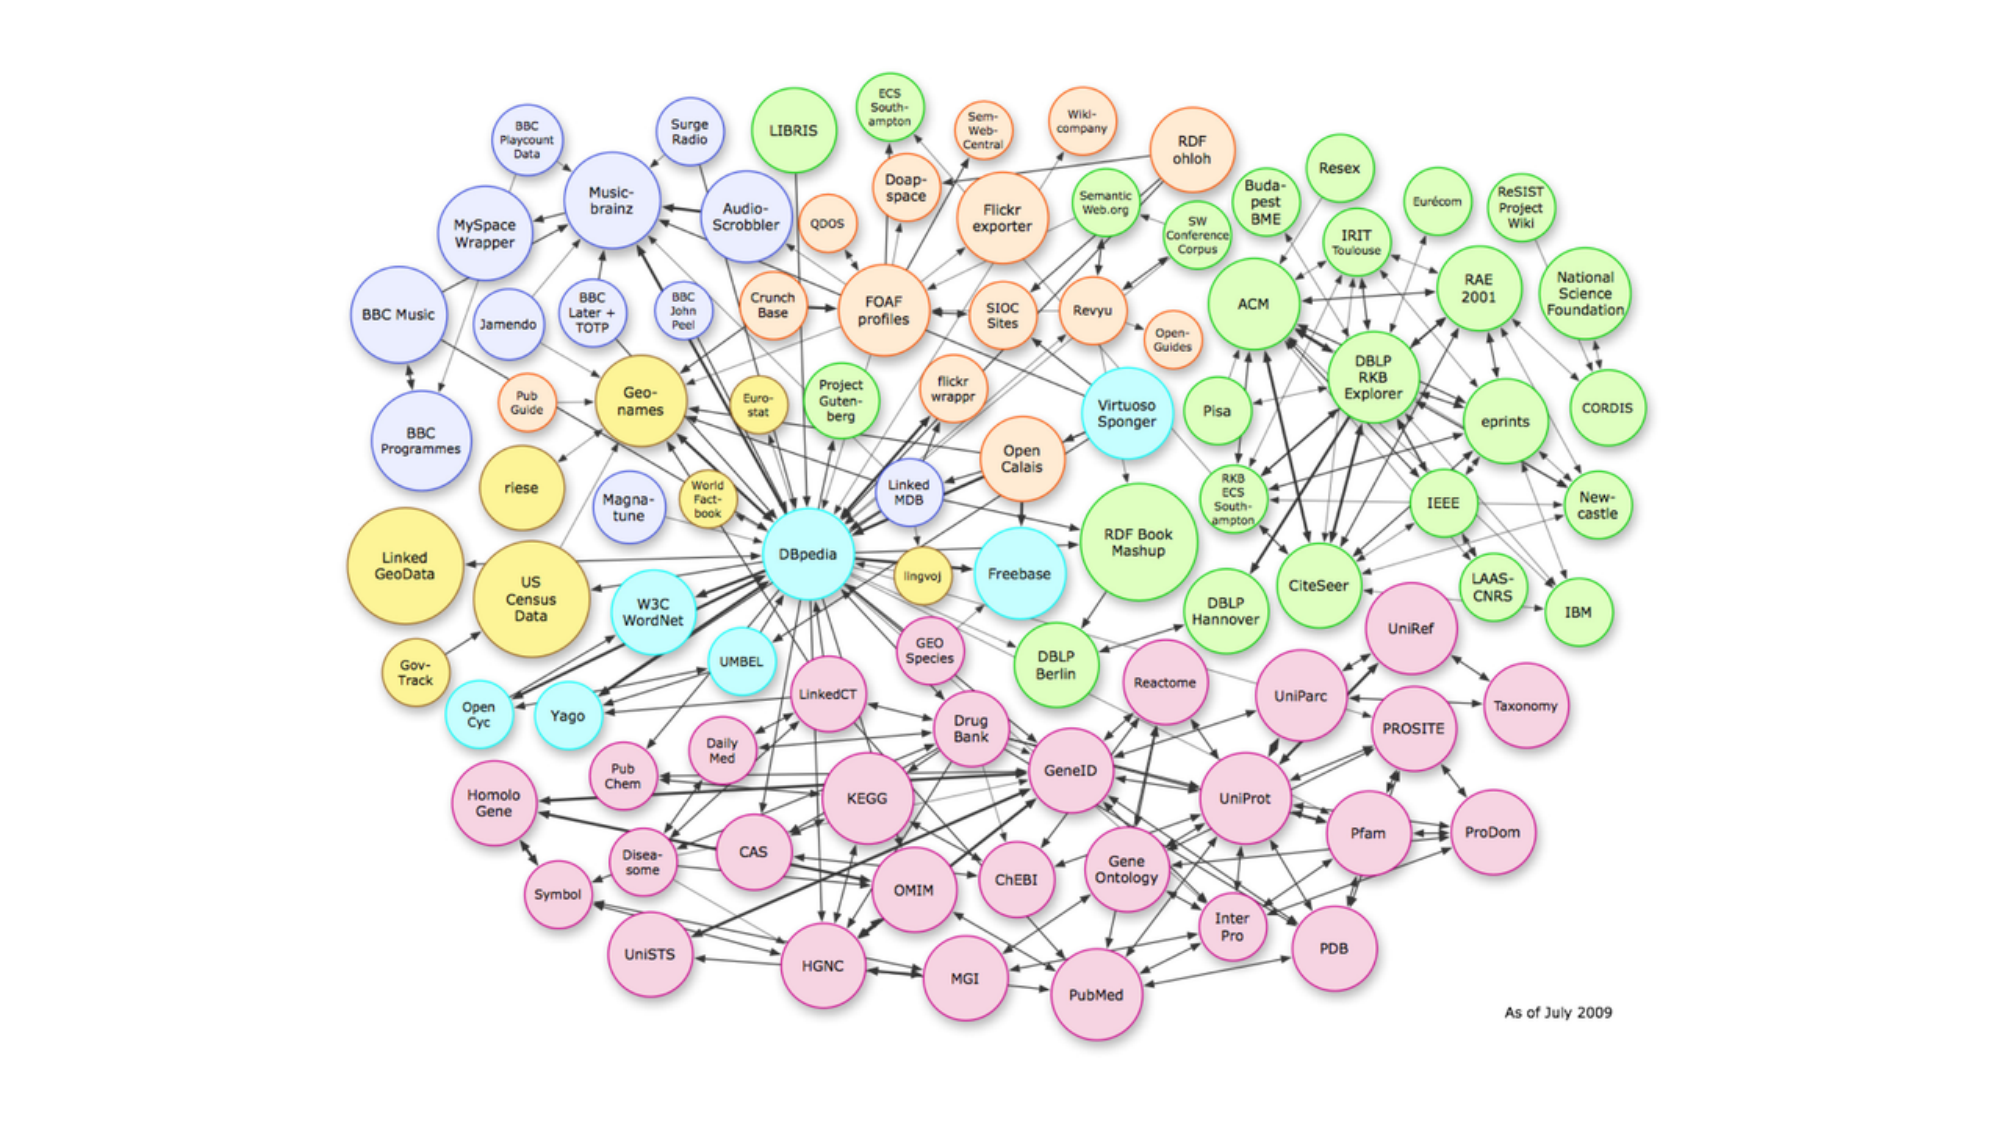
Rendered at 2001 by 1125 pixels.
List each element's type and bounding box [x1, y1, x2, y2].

picture [335, 64, 1665, 1061]
text_box [281, 0, 1786, 1125]
